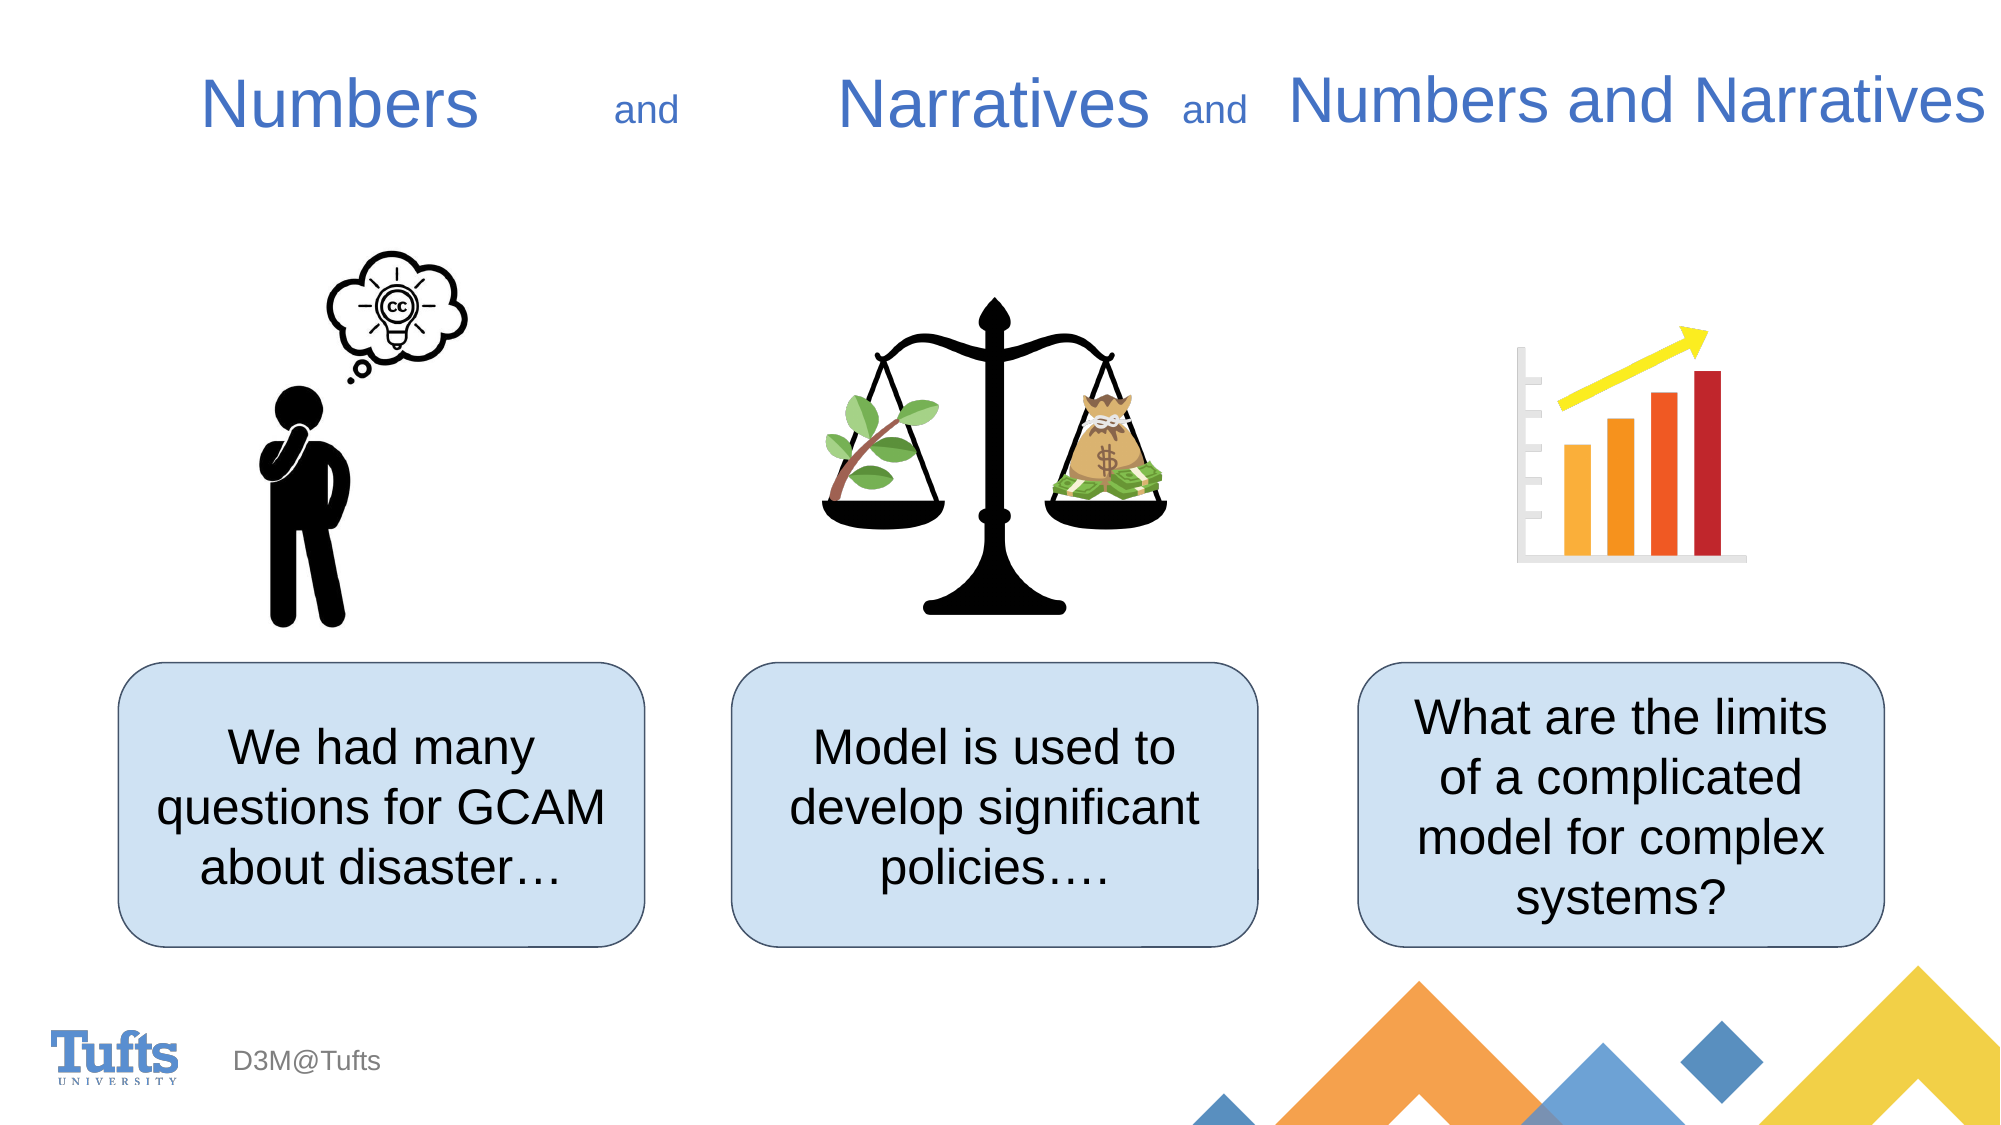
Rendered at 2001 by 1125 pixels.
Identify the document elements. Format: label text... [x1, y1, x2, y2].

text_box Numbers and Narratives [1273, 43, 2000, 176]
text_box Model is used to develop significant policies…. [731, 662, 1258, 948]
picture [0, 0, 2000, 1125]
text_box Narratives [822, 43, 1167, 176]
text_box and [1166, 68, 1273, 124]
text_box We had many questions for GCAM about disaster… [118, 662, 645, 948]
text_box What are the limits of a complicated model for complex systems? [1358, 662, 1885, 948]
text_box and [598, 68, 705, 124]
text_box Numbers [185, 43, 531, 176]
